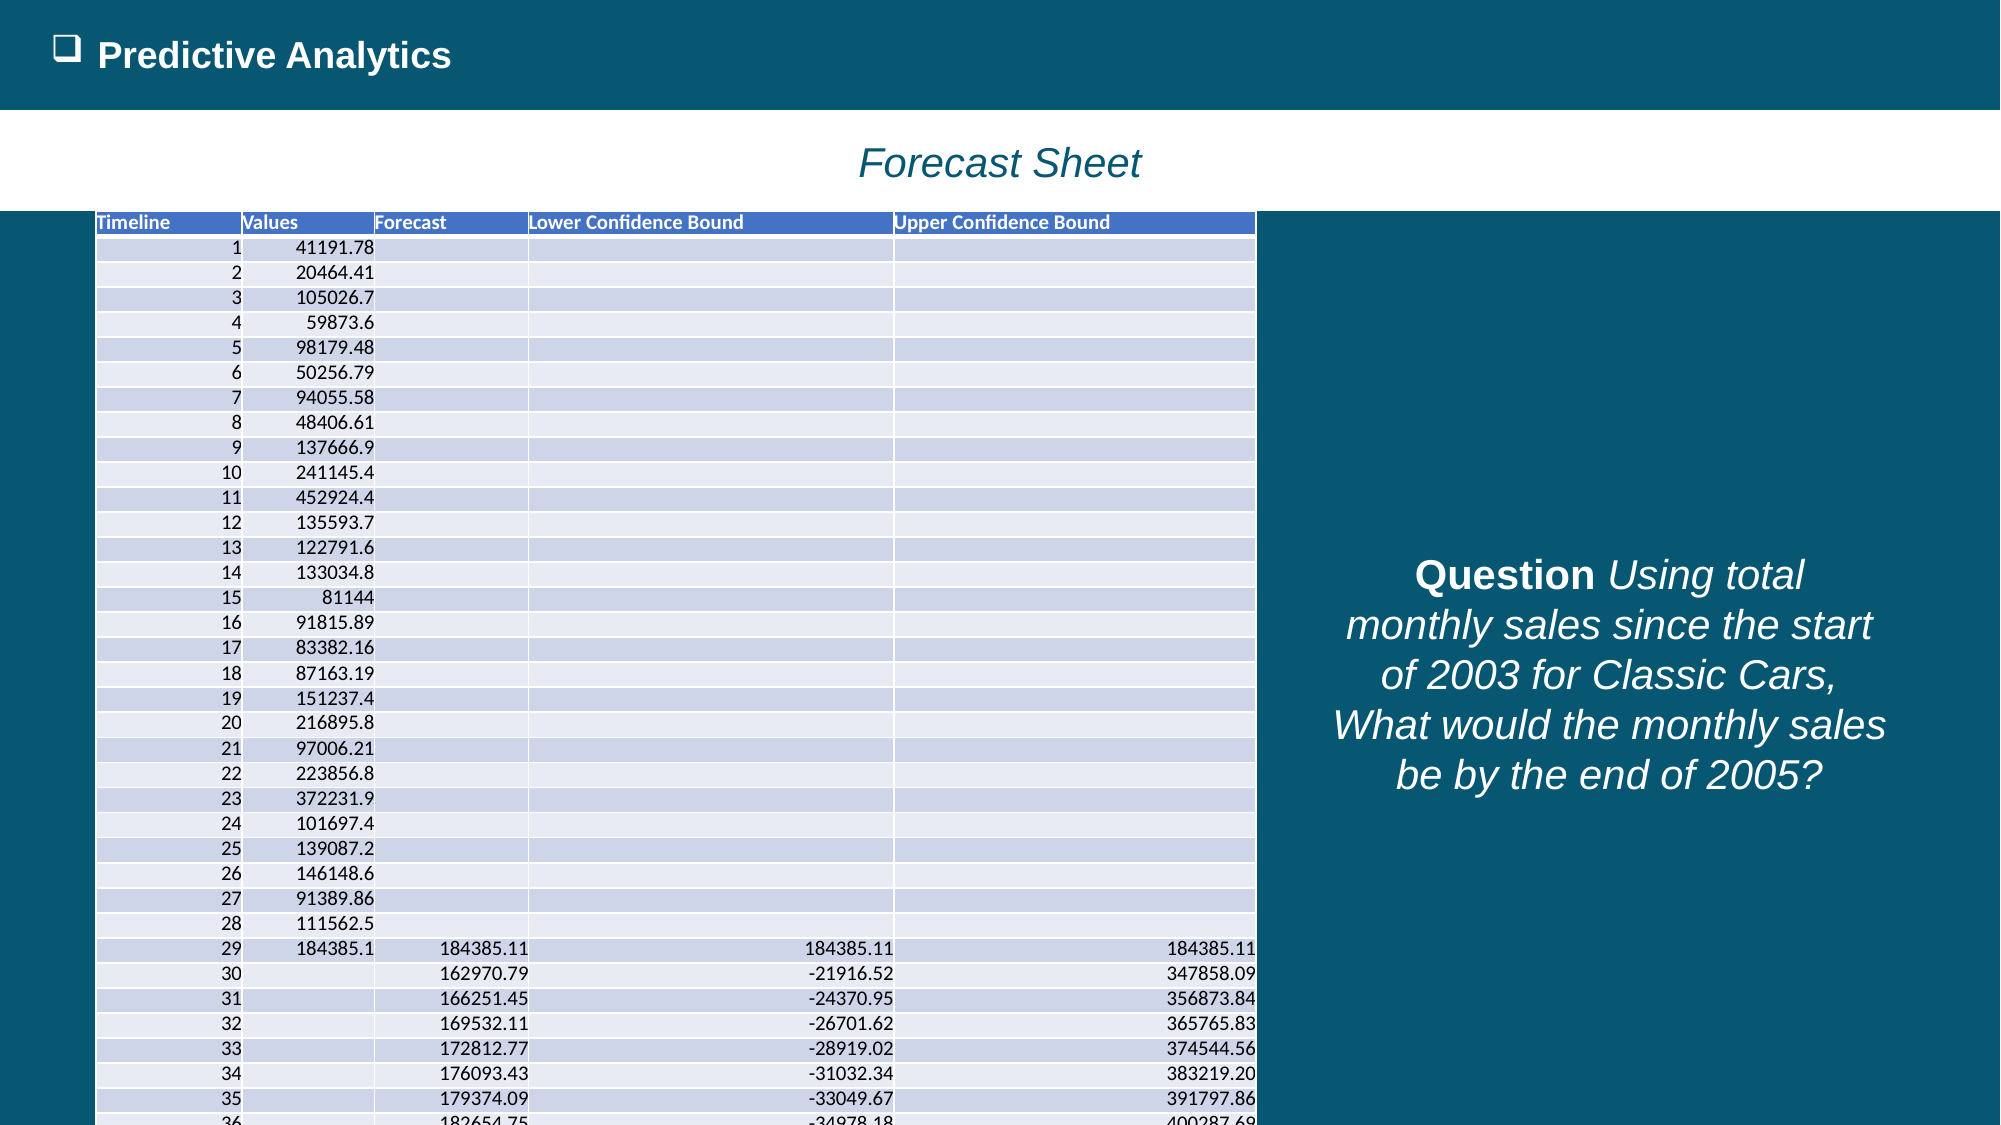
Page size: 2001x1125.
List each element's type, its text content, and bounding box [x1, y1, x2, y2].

table_cell 11 [97, 488, 241, 511]
table_cell 28 [97, 914, 241, 937]
table_cell [895, 688, 1255, 711]
table_cell [529, 813, 893, 837]
table_cell [895, 338, 1255, 361]
table_cell [375, 788, 528, 812]
table_cell 184385.11 [375, 939, 528, 962]
table_cell [243, 1114, 374, 1125]
table_cell [375, 413, 528, 436]
table_cell 383219.20 [895, 1064, 1255, 1087]
table_cell 97006.21 [243, 738, 374, 762]
table_cell [375, 263, 528, 286]
table_cell [895, 513, 1255, 536]
table_cell [375, 338, 528, 361]
table_cell [895, 388, 1255, 411]
table_cell 169532.11 [375, 1014, 528, 1037]
table_cell 24 [97, 813, 241, 837]
table_cell [375, 838, 528, 862]
table_cell 8 [97, 413, 241, 436]
table_cell 19 [97, 688, 241, 711]
table_cell [529, 588, 893, 611]
text_box Predictive Analytics [35, 23, 664, 84]
table_cell 374544.56 [895, 1039, 1255, 1062]
table_cell [529, 688, 893, 711]
table_cell 16 [97, 613, 241, 636]
text_box Forecast Sheet [0, 110, 2000, 211]
table_cell [375, 688, 528, 711]
table_cell 151237.4 [243, 688, 374, 711]
table_cell [529, 713, 893, 737]
table_cell [375, 438, 528, 461]
table_cell 365765.83 [895, 1014, 1255, 1037]
table_cell [375, 488, 528, 511]
table_cell 17 [97, 638, 241, 661]
table_cell [375, 613, 528, 636]
table_cell 91389.86 [243, 889, 374, 912]
table_cell -31032.34 [529, 1064, 893, 1087]
table_cell 146148.6 [243, 864, 374, 887]
text_box Question Using total monthly sales since the start of 2003 for Classic Cars, What would the monthly sales be by the end of 2005? [1315, 540, 1904, 806]
table_header Values [243, 212, 374, 234]
table_cell [529, 788, 893, 812]
table_cell [375, 663, 528, 686]
table_cell 216895.8 [243, 713, 374, 737]
table_cell [529, 463, 893, 486]
table_cell 27 [97, 889, 241, 912]
table_cell [375, 813, 528, 837]
table_cell [895, 438, 1255, 461]
table_cell 14 [97, 563, 241, 586]
table_cell [529, 338, 893, 361]
table_cell [895, 663, 1255, 686]
table_cell [375, 463, 528, 486]
table_cell [375, 239, 528, 261]
table_cell [375, 363, 528, 386]
table_cell [895, 738, 1255, 762]
table_cell [895, 363, 1255, 386]
table_cell [529, 438, 893, 461]
table_header Lower Confidence Bound [529, 212, 893, 234]
table_cell [895, 638, 1255, 661]
table_cell [895, 413, 1255, 436]
table_cell [895, 613, 1255, 636]
table_cell 98179.48 [243, 338, 374, 361]
table_cell [375, 864, 528, 887]
table_cell [895, 488, 1255, 511]
table_cell 184385.1 [243, 939, 374, 962]
table_cell [375, 563, 528, 586]
table_cell [529, 738, 893, 762]
table_cell 179374.09 [375, 1089, 528, 1112]
table_cell [529, 563, 893, 586]
table_cell [529, 889, 893, 912]
table_cell [895, 288, 1255, 311]
table_header Forecast [375, 212, 528, 234]
table_cell [895, 239, 1255, 261]
table_cell 48406.61 [243, 413, 374, 436]
table_cell 25 [97, 838, 241, 862]
table_cell 176093.43 [375, 1064, 528, 1087]
table_cell 166251.45 [375, 989, 528, 1012]
table_cell [375, 638, 528, 661]
table_cell [243, 1064, 374, 1087]
table_cell 137666.9 [243, 438, 374, 461]
table_cell 18 [97, 663, 241, 686]
table_cell [529, 838, 893, 862]
table_cell [243, 1089, 374, 1112]
table_cell [895, 538, 1255, 561]
table_cell 7 [97, 388, 241, 411]
table_cell 356873.84 [895, 989, 1255, 1012]
table_cell 1 [97, 239, 241, 261]
table_cell 3 [97, 288, 241, 311]
table_cell -24370.95 [529, 989, 893, 1012]
table_cell 133034.8 [243, 563, 374, 586]
table_header Upper Confidence Bound [895, 212, 1255, 234]
table_cell -34978.18 [529, 1114, 893, 1125]
table_cell 87163.19 [243, 663, 374, 686]
table_cell [895, 588, 1255, 611]
table_cell 400287.69 [895, 1114, 1255, 1125]
table_cell [529, 663, 893, 686]
table_cell 31 [97, 989, 241, 1012]
table_cell 83382.16 [243, 638, 374, 661]
table_cell [895, 313, 1255, 336]
table_cell [375, 513, 528, 536]
table_cell [529, 613, 893, 636]
table_cell 35 [97, 1089, 241, 1112]
table_cell [243, 964, 374, 987]
table_cell 12 [97, 513, 241, 536]
table_cell [895, 788, 1255, 812]
table_cell [243, 1014, 374, 1037]
table_cell -33049.67 [529, 1089, 893, 1112]
table_cell [529, 413, 893, 436]
table_cell 41191.78 [243, 239, 374, 261]
table_cell 241145.4 [243, 463, 374, 486]
table_cell 34 [97, 1064, 241, 1087]
table_cell 452924.4 [243, 488, 374, 511]
table_cell 6 [97, 363, 241, 386]
table_cell 184385.11 [529, 939, 893, 962]
table_cell 20464.41 [243, 263, 374, 286]
table_cell 94055.58 [243, 388, 374, 411]
table_cell 162970.79 [375, 964, 528, 987]
table_cell 59873.6 [243, 313, 374, 336]
table_cell 13 [97, 538, 241, 561]
table_cell 81144 [243, 588, 374, 611]
table_cell [529, 488, 893, 511]
table_cell [895, 864, 1255, 887]
table_cell 22 [97, 763, 241, 787]
table_cell [895, 838, 1255, 862]
table_cell [529, 513, 893, 536]
table_cell [529, 313, 893, 336]
table_cell 21 [97, 738, 241, 762]
table_cell [529, 239, 893, 261]
table_cell [375, 889, 528, 912]
table_cell 122791.6 [243, 538, 374, 561]
table_cell 4 [97, 313, 241, 336]
table_cell 50256.79 [243, 363, 374, 386]
table_cell [895, 763, 1255, 787]
table_cell 2 [97, 263, 241, 286]
table_cell 9 [97, 438, 241, 461]
table_cell [529, 763, 893, 787]
table_cell 32 [97, 1014, 241, 1037]
table_cell [529, 288, 893, 311]
table_cell 391797.86 [895, 1089, 1255, 1112]
table_cell 139087.2 [243, 838, 374, 862]
table_cell [375, 388, 528, 411]
table_cell [243, 1039, 374, 1062]
table_cell 105026.7 [243, 288, 374, 311]
table_cell -26701.62 [529, 1014, 893, 1037]
table_cell 33 [97, 1039, 241, 1062]
table_cell [375, 588, 528, 611]
table_cell [529, 388, 893, 411]
table_cell 172812.77 [375, 1039, 528, 1062]
table_cell [529, 864, 893, 887]
table_cell [895, 889, 1255, 912]
table_cell [895, 914, 1255, 937]
table_cell 372231.9 [243, 788, 374, 812]
table_cell [529, 638, 893, 661]
table_cell [375, 738, 528, 762]
table_cell -21916.52 [529, 964, 893, 987]
table_cell [529, 263, 893, 286]
table_cell 182654.75 [375, 1114, 528, 1125]
table_cell [895, 463, 1255, 486]
table_cell 20 [97, 713, 241, 737]
table_cell 101697.4 [243, 813, 374, 837]
table_cell 36 [97, 1114, 241, 1125]
table_cell [895, 713, 1255, 737]
table_cell [529, 538, 893, 561]
table_cell 184385.11 [895, 939, 1255, 962]
table_cell 23 [97, 788, 241, 812]
table_cell [895, 263, 1255, 286]
table_cell [375, 763, 528, 787]
table_cell [375, 313, 528, 336]
table_cell 30 [97, 964, 241, 987]
table_cell 5 [97, 338, 241, 361]
table_cell 111562.5 [243, 914, 374, 937]
table_cell 10 [97, 463, 241, 486]
table_cell [243, 989, 374, 1012]
table_cell [529, 363, 893, 386]
table_cell [375, 914, 528, 937]
table_cell 347858.09 [895, 964, 1255, 987]
table_cell 26 [97, 864, 241, 887]
table_cell [375, 538, 528, 561]
table_cell 135593.7 [243, 513, 374, 536]
table_cell [895, 563, 1255, 586]
table_cell [375, 288, 528, 311]
table_cell [895, 813, 1255, 837]
table_cell -28919.02 [529, 1039, 893, 1062]
table_header Timeline [97, 212, 241, 234]
table_cell 223856.8 [243, 763, 374, 787]
table_cell [529, 914, 893, 937]
table_cell 91815.89 [243, 613, 374, 636]
table_cell [375, 713, 528, 737]
table_cell 29 [97, 939, 241, 962]
table_cell 15 [97, 588, 241, 611]
